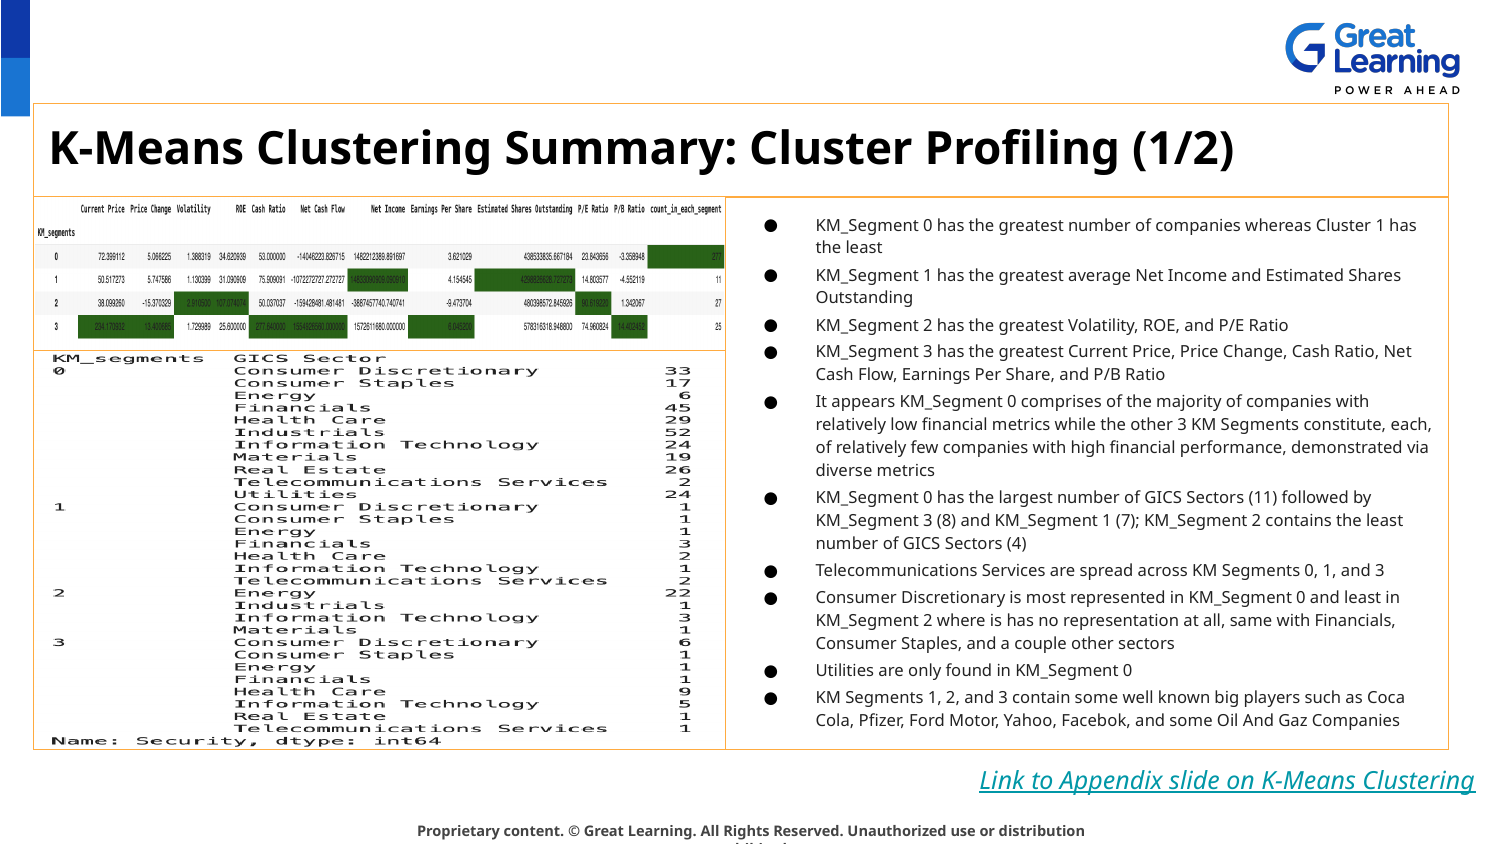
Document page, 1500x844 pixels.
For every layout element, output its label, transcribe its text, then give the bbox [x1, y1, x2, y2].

picture [32, 196, 726, 750]
list KM_Segment 0 has the greatest number of companies whereas Cluster 1 has the least KM_Segment 1 has the greatest average Net Income and Estimated Shares Outstanding KM_Segment 2 has the greatest Volatility, ROE, and P/E Ratio KM_Segment 3 has the greatest Current Price, Price Change, Cash Ratio, Net Cash Flow, Earnings Per Share, and P/B Ratio It appears KM_Segment 0 comprises of the majority of companies with relatively low financial metrics while the other 3 KM Segments constitute, each, of relatively few companies with high financial performance, demonstrated via diverse metrics KM_Segment 0 has the largest number of GICS Sectors (11) followed by KM_Segment 3 (8) and KM_Segment 1 (7); KM_Segment 2 contains the least number of GICS Sectors (4) Telecommunications Services are spread across KM Segments 0, 1, and 3 Consumer Discretionary is most represented in KM_Segment 0 and least in KM_Segment 2 where is has no representation at all, same with Financials, Consumer Staples, and a couple other sectors Utilities are only found in KM_Segment 0 KM Segments 1, 2, and 3 contain some well known big players such as Coca Cola, Pfizer, Ford Motor, Yahoo, Facebok, and some Oil And Gaz Companies [728, 196, 1449, 749]
picture [1258, 11, 1487, 106]
title K-Means Clustering Summary: Cluster Profiling (1/2) [33, 103, 1449, 196]
text_box Link to Appendix slide on K-Means Clustering [668, 749, 1491, 814]
